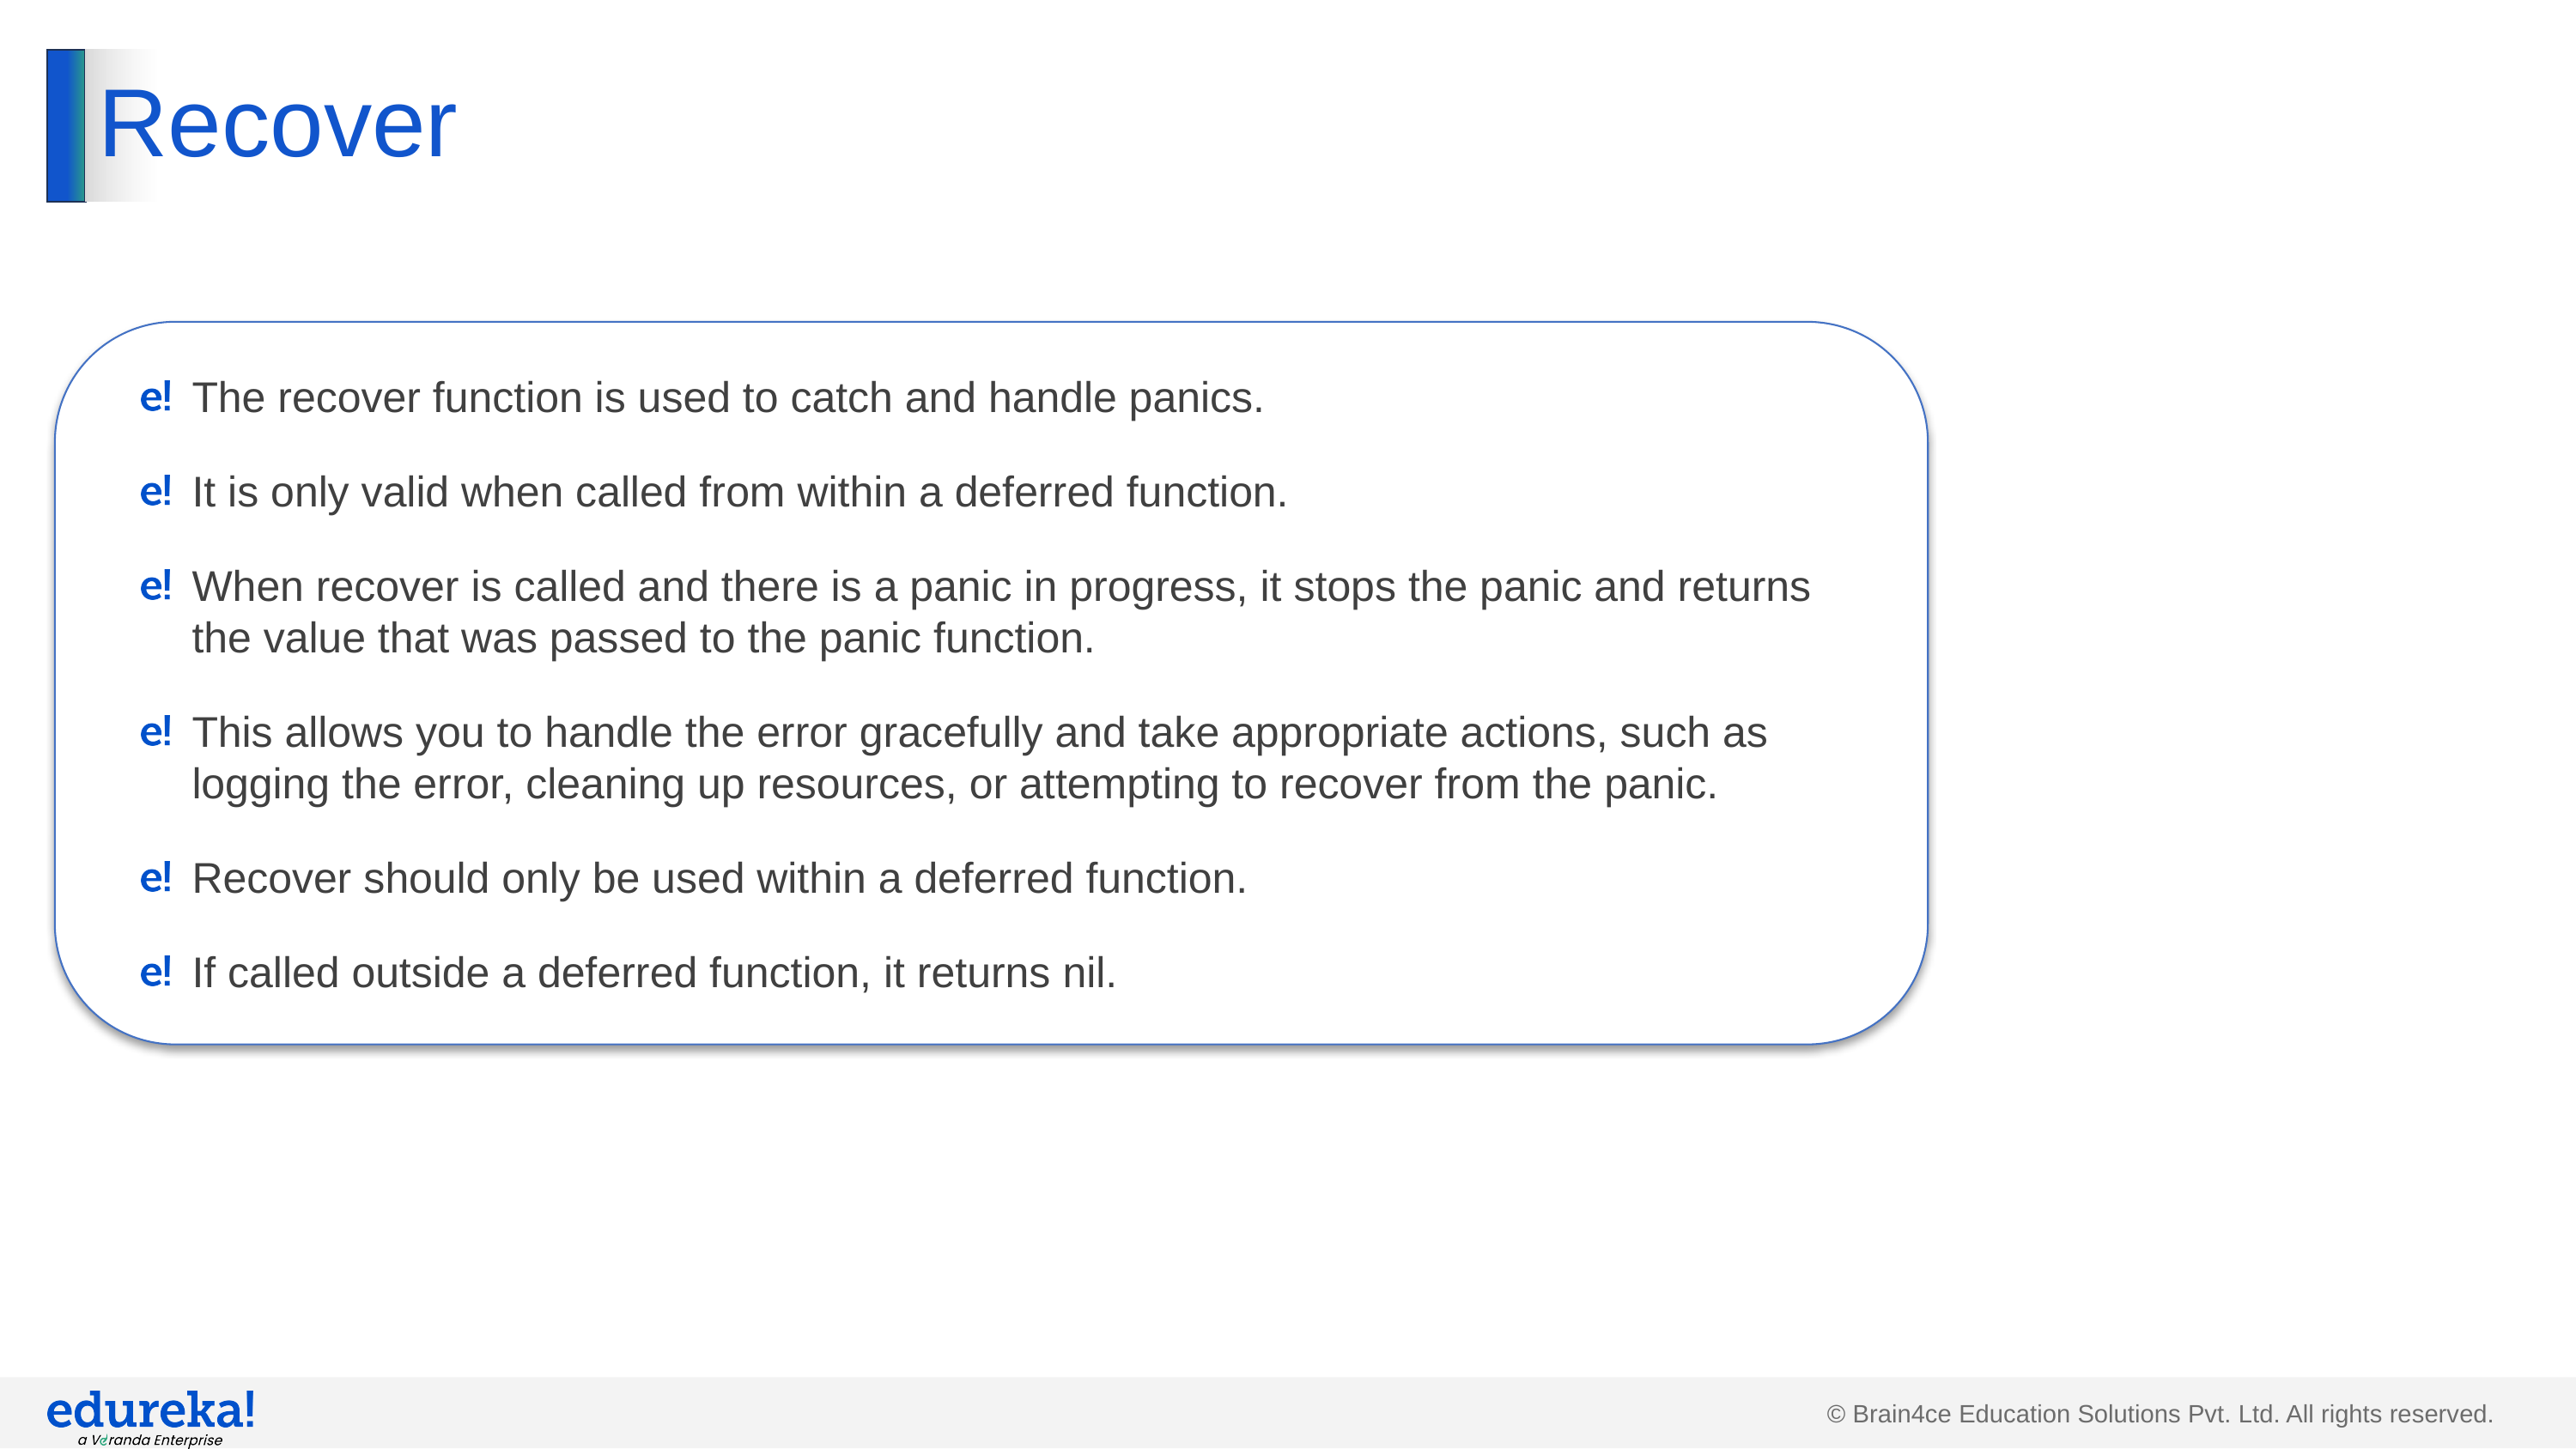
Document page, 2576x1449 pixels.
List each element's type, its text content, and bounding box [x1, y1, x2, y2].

picture [141, 380, 170, 411]
text_box The recover function is used to catch and handle panics. It is only valid when called from within a deferred function. When recover is called and there is a panic in progress, it stops the panic and returns the value that was passed to the panic function. This allows you to handle the error gracefully and take appropriate actions, such as logging the error, cleaning up resources, or attempting to recover from the panic. Recover should only be used within a deferred function. If called outside a deferred function, it returns nil. [54, 321, 1929, 1045]
picture [141, 475, 170, 506]
picture [47, 1391, 253, 1449]
picture [141, 715, 170, 746]
picture [141, 955, 170, 986]
picture [141, 861, 170, 892]
title Recover [85, 49, 2491, 202]
picture [141, 569, 170, 600]
